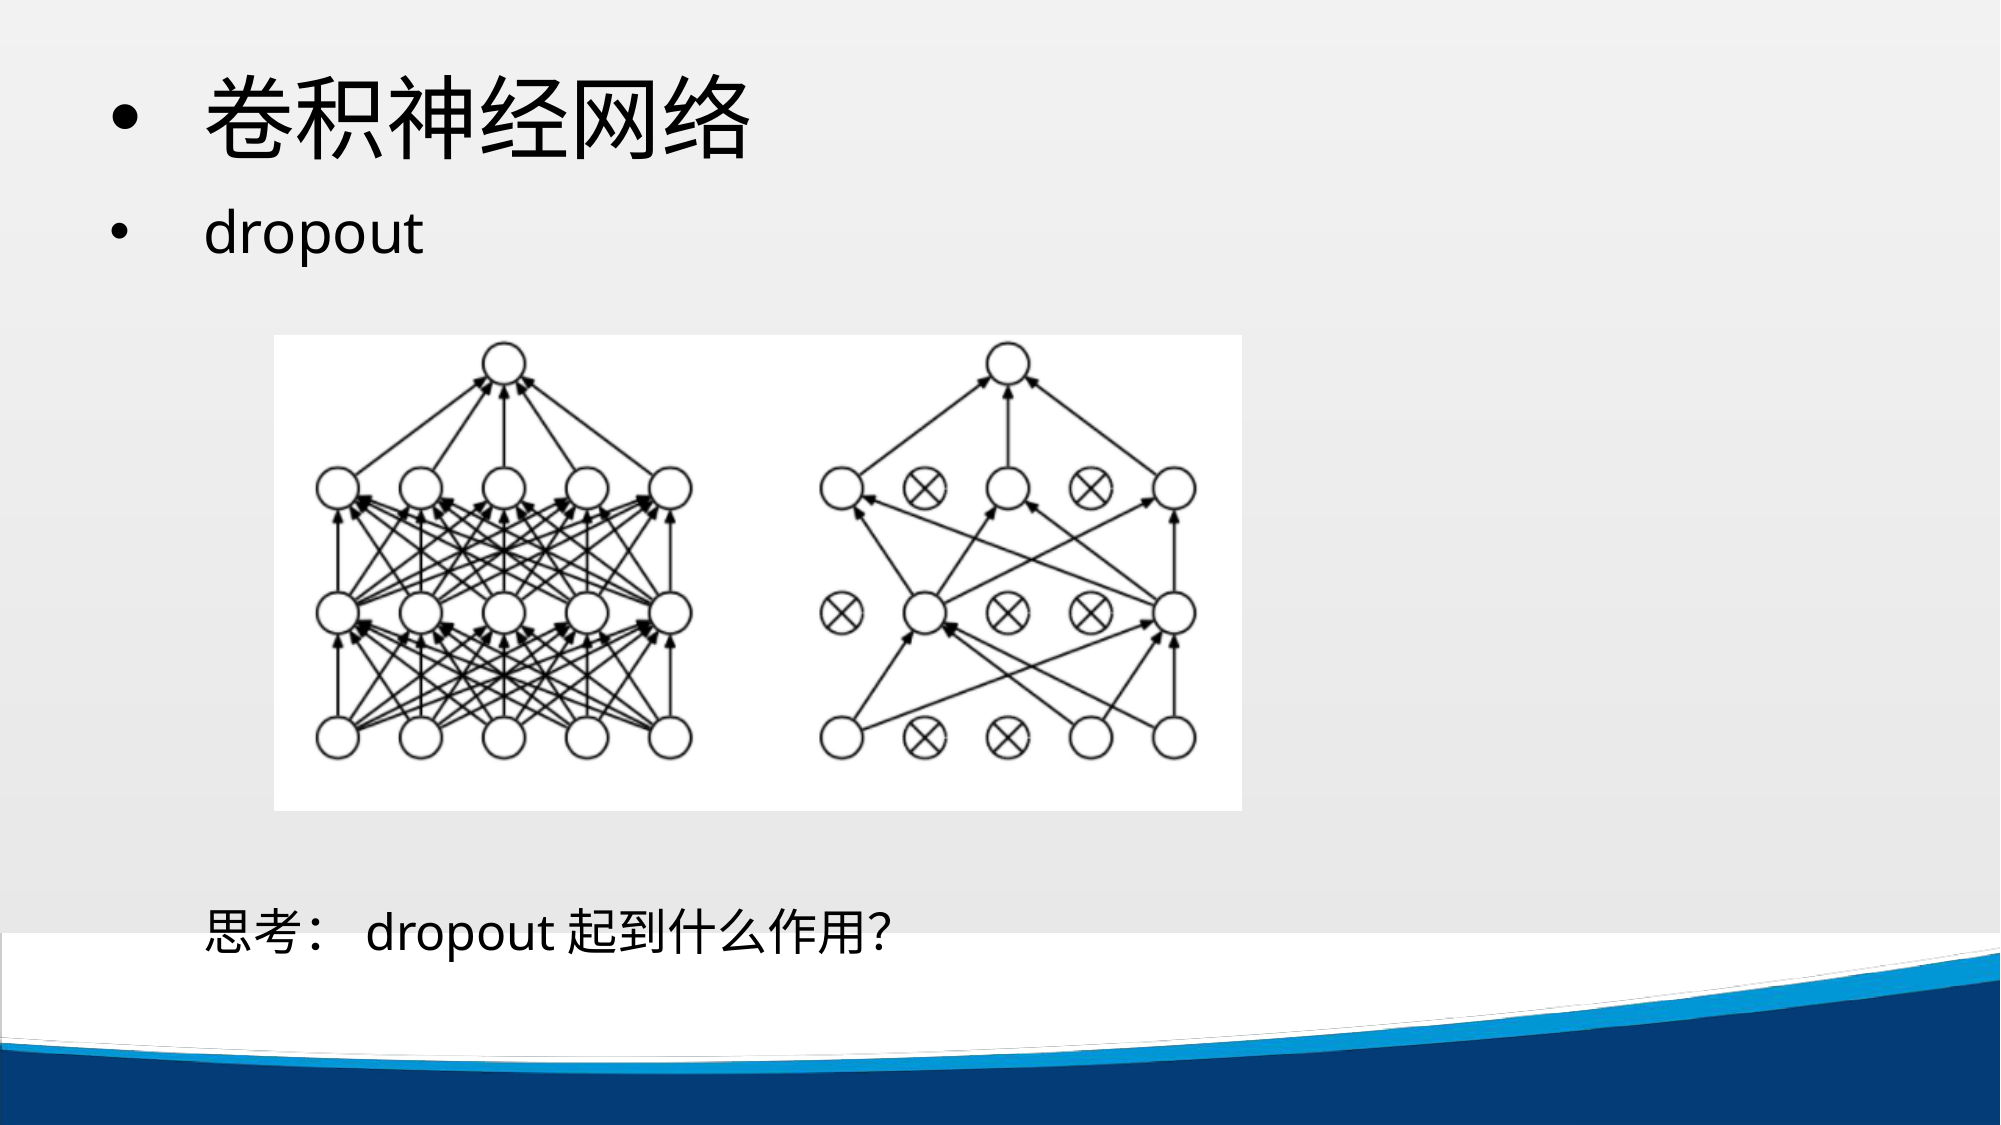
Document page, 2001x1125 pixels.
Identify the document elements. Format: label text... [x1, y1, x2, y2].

text_box 思考：dropout起到什么作用？ [188, 893, 1401, 933]
picture [0, 933, 2000, 1063]
text_box 卷积神经网络 dropout [94, 53, 1699, 343]
picture [0, 980, 2000, 1125]
picture [274, 335, 1242, 811]
